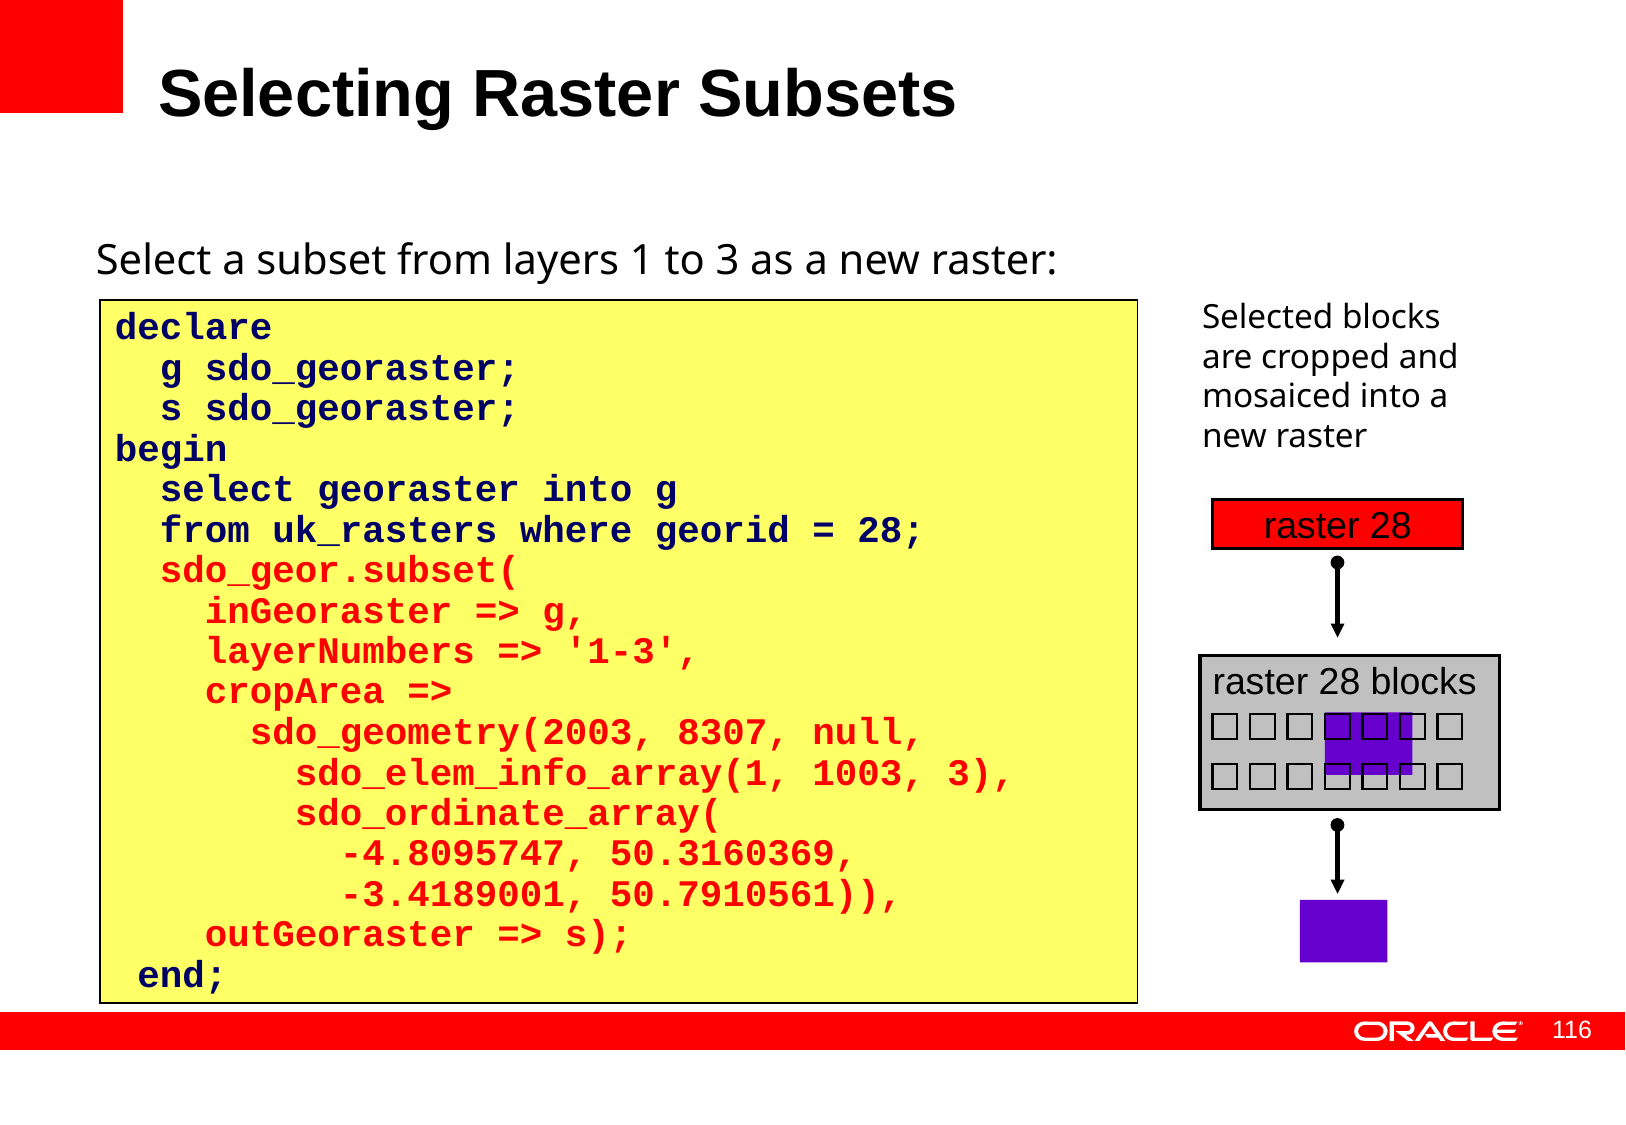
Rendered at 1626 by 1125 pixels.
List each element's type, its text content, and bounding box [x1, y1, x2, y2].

text_box Select a subset from layers 1 to 3 as a new raster: [81, 224, 1073, 290]
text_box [1212, 714, 1463, 790]
text_box raster 28 [1212, 499, 1463, 549]
text_box Selected blocks are cropped and mosaiced into a new raster [1187, 287, 1493, 462]
text_box [1331, 818, 1344, 894]
text_box declare g sdo_georaster; s sdo_georaster; begin select georaster into g from uk_rasters where georid = 28; sdo_geor.subset( inGeoraster => g, layerNumbers => '1-3', cropArea => sdo_geometry(2003, 8307, null, sdo_elem_info_array(1, 1003, 3), sdo_ordinate_array( -4.8095747, 50.3160369, -3.4189001, 50.7910561)), outGeoraster => s); end; [99, 299, 1138, 1003]
text_box [1331, 556, 1344, 638]
title Selecting Raster Subsets [157, 49, 1506, 205]
text_box raster 28 blocks [1199, 655, 1500, 810]
picture [0, 1012, 1625, 1050]
text_box [1299, 899, 1388, 963]
picture [0, 0, 123, 113]
